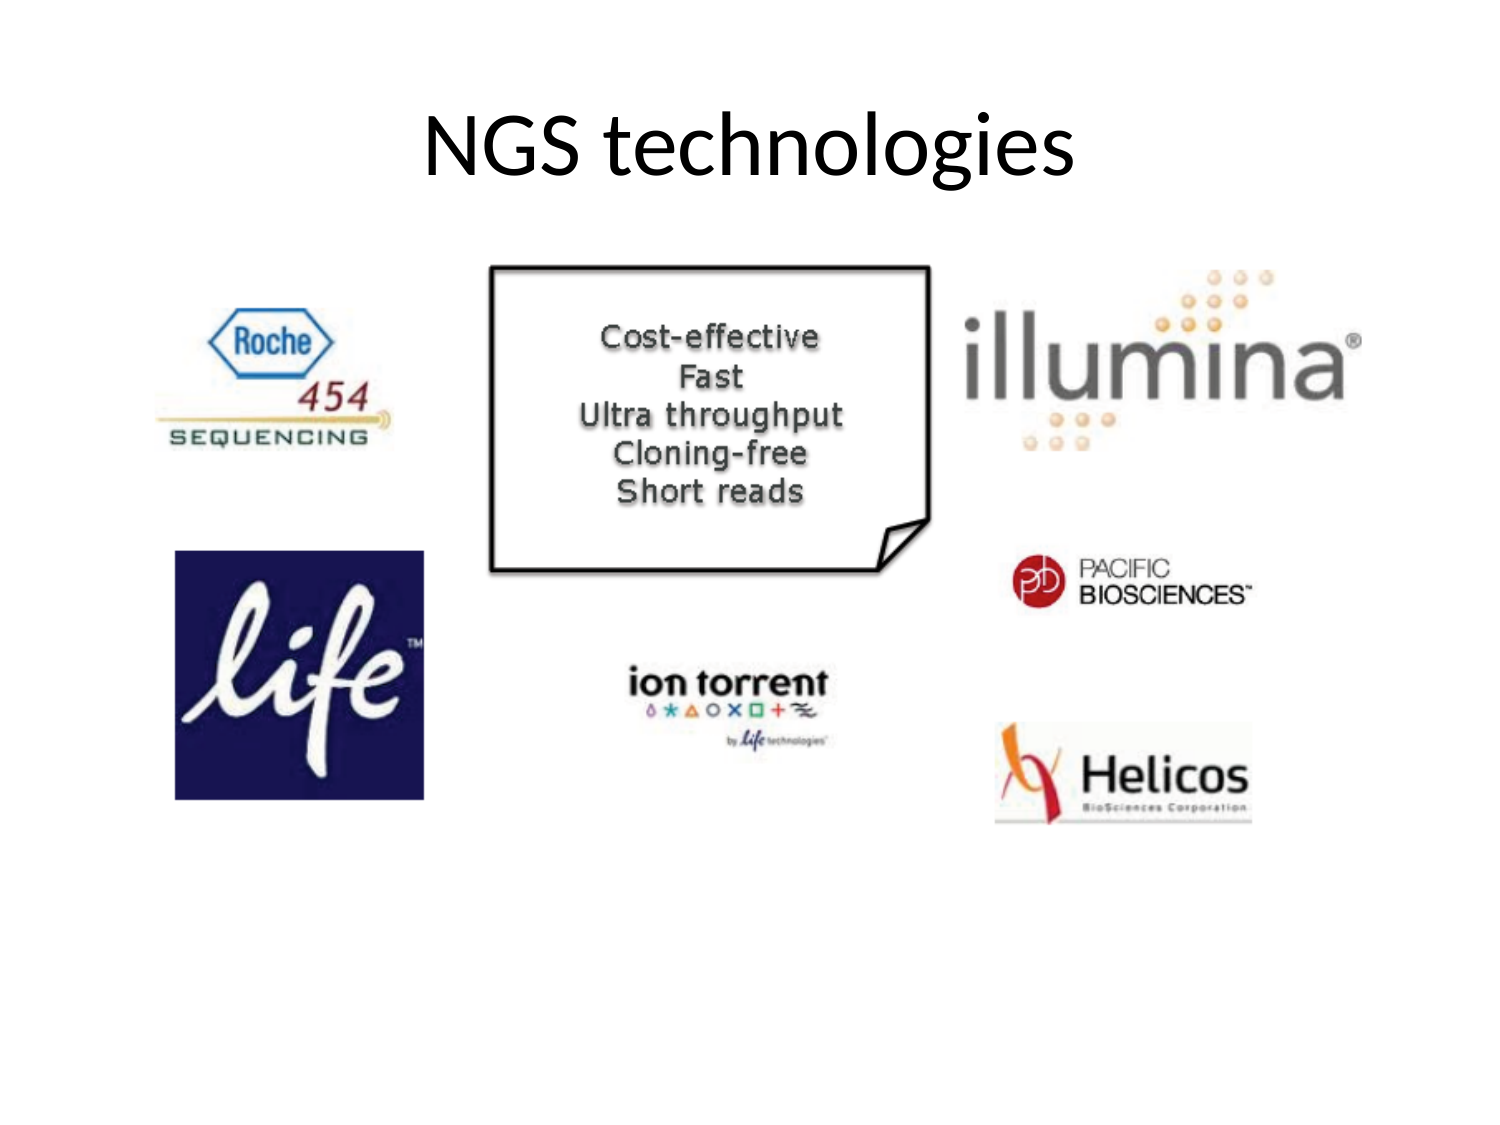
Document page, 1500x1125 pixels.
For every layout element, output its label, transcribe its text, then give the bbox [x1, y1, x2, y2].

picture [99, 222, 1426, 905]
title NGS technologies [75, 45, 1425, 233]
